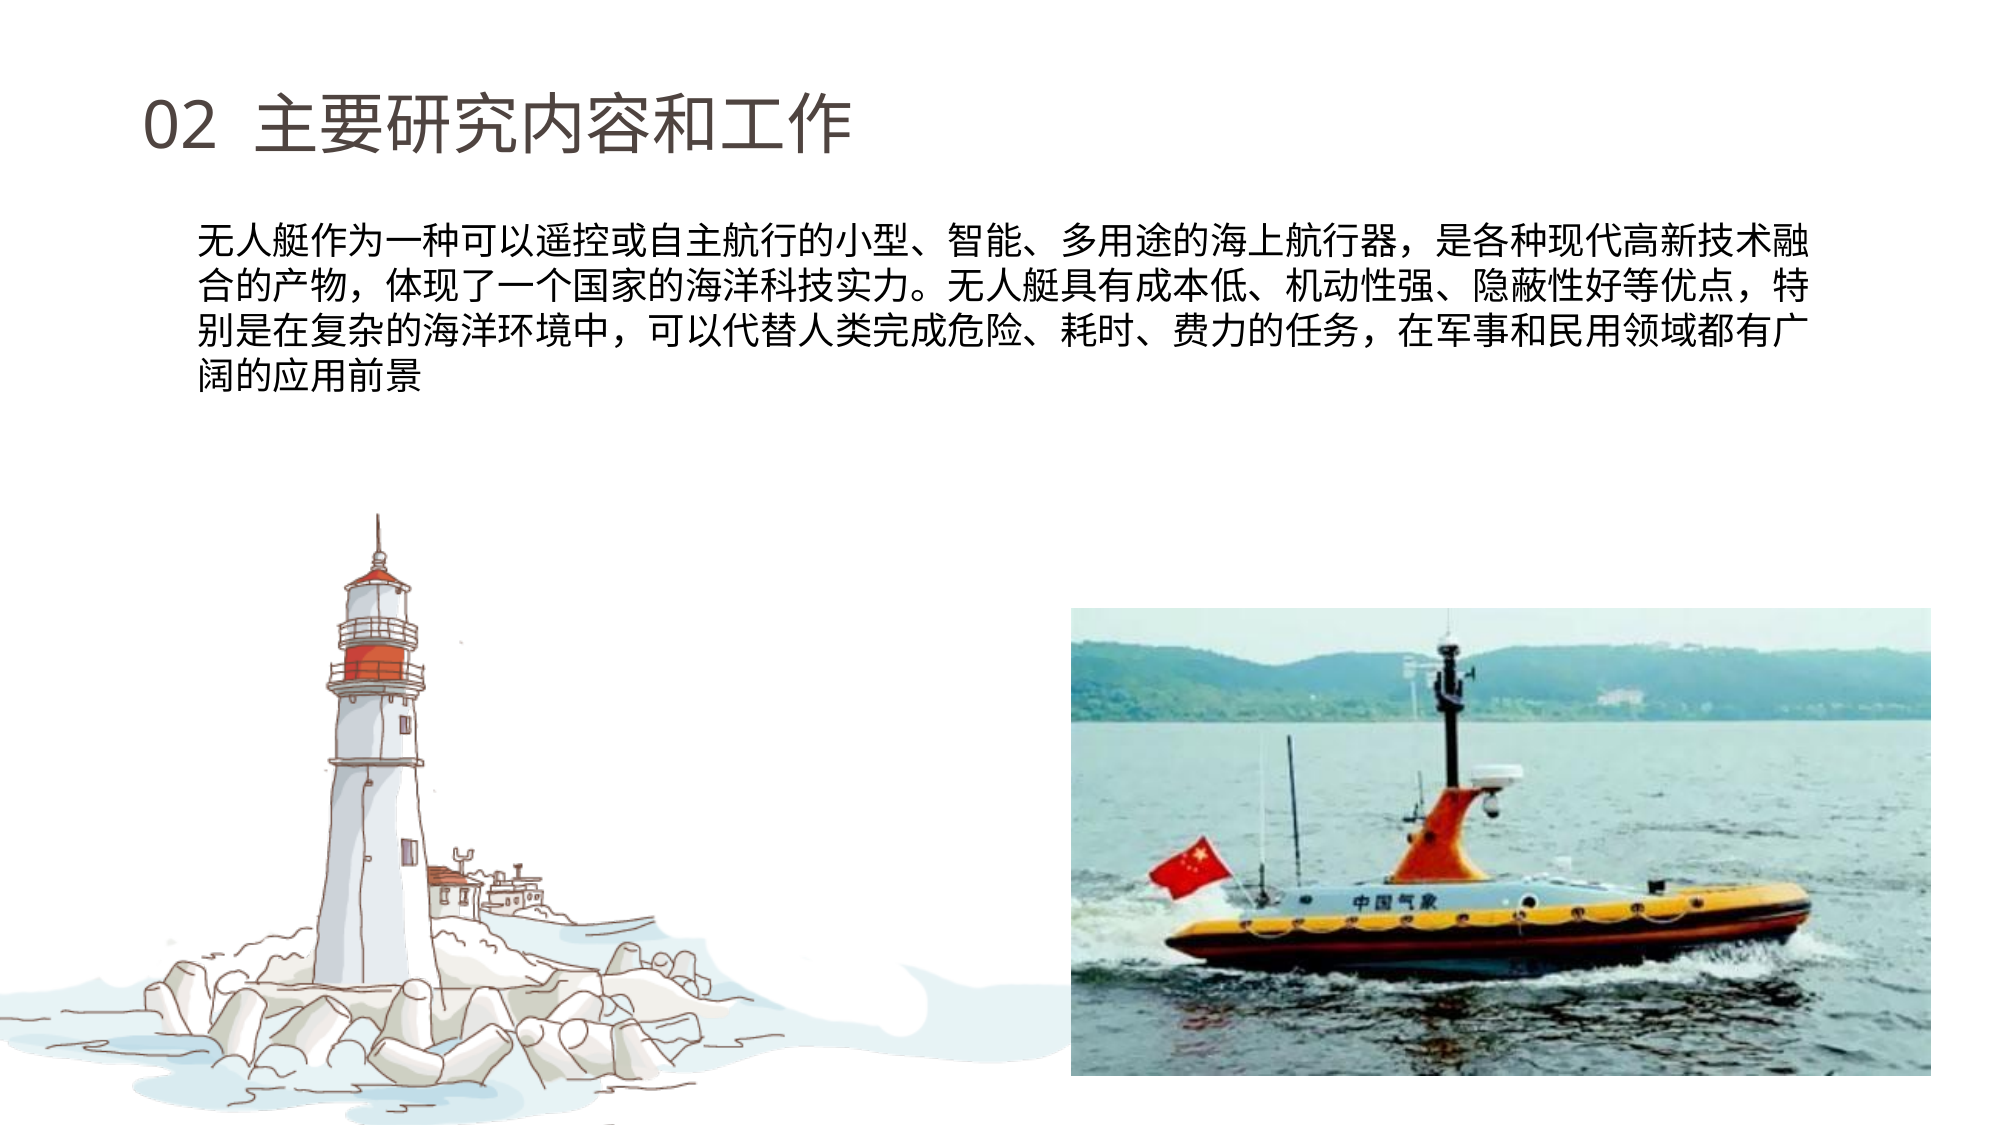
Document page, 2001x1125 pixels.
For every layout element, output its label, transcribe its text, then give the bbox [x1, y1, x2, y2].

text_box 无人艇作为一种可以遥控或自主航行的小型、智能、多用途的海上航行器，是各种现代高新技术融合的产物，体现了一个国家的海洋科技实力。无人艇具有成本低、机动性强、隐蔽性好等优点，特别是在复杂的海洋环境中，可以代替人类完成危险、耗时、费力的任务，在军事和民用领域都有广阔的应用前景 [183, 209, 1863, 404]
picture [0, 474, 1931, 1125]
text_box 02 主要研究内容和工作 [127, 74, 1163, 169]
